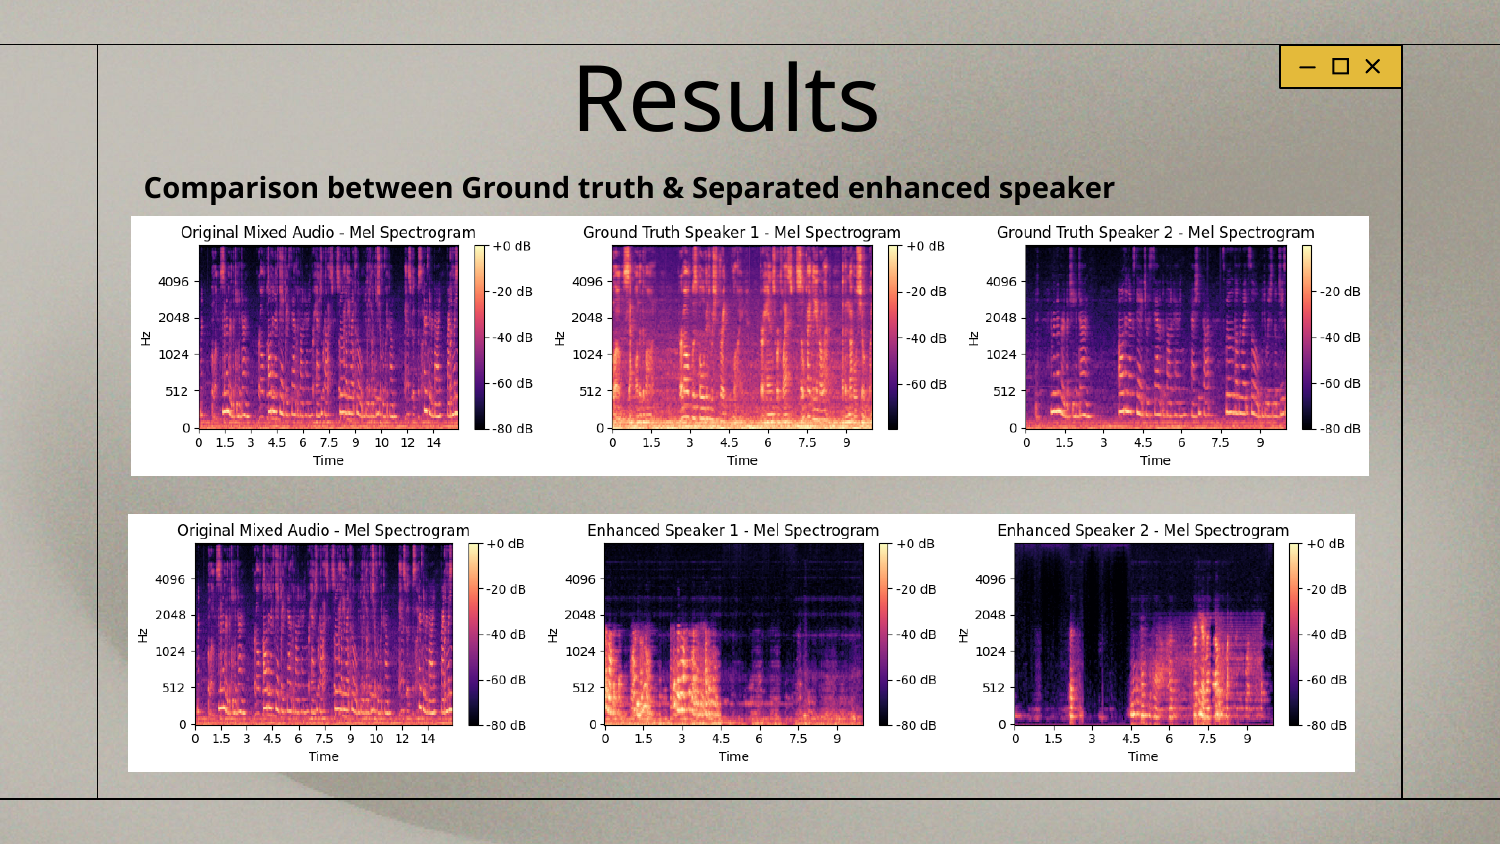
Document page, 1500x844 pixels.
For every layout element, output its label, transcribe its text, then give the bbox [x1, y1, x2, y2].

picture [0, 45, 97, 798]
picture [0, 800, 1500, 844]
picture [98, 45, 1401, 798]
text_box Comparison between Ground truth & Separated enhanced speaker [128, 161, 1396, 212]
title Results [162, 35, 1292, 156]
picture [1403, 45, 1500, 798]
picture [0, 0, 1500, 44]
